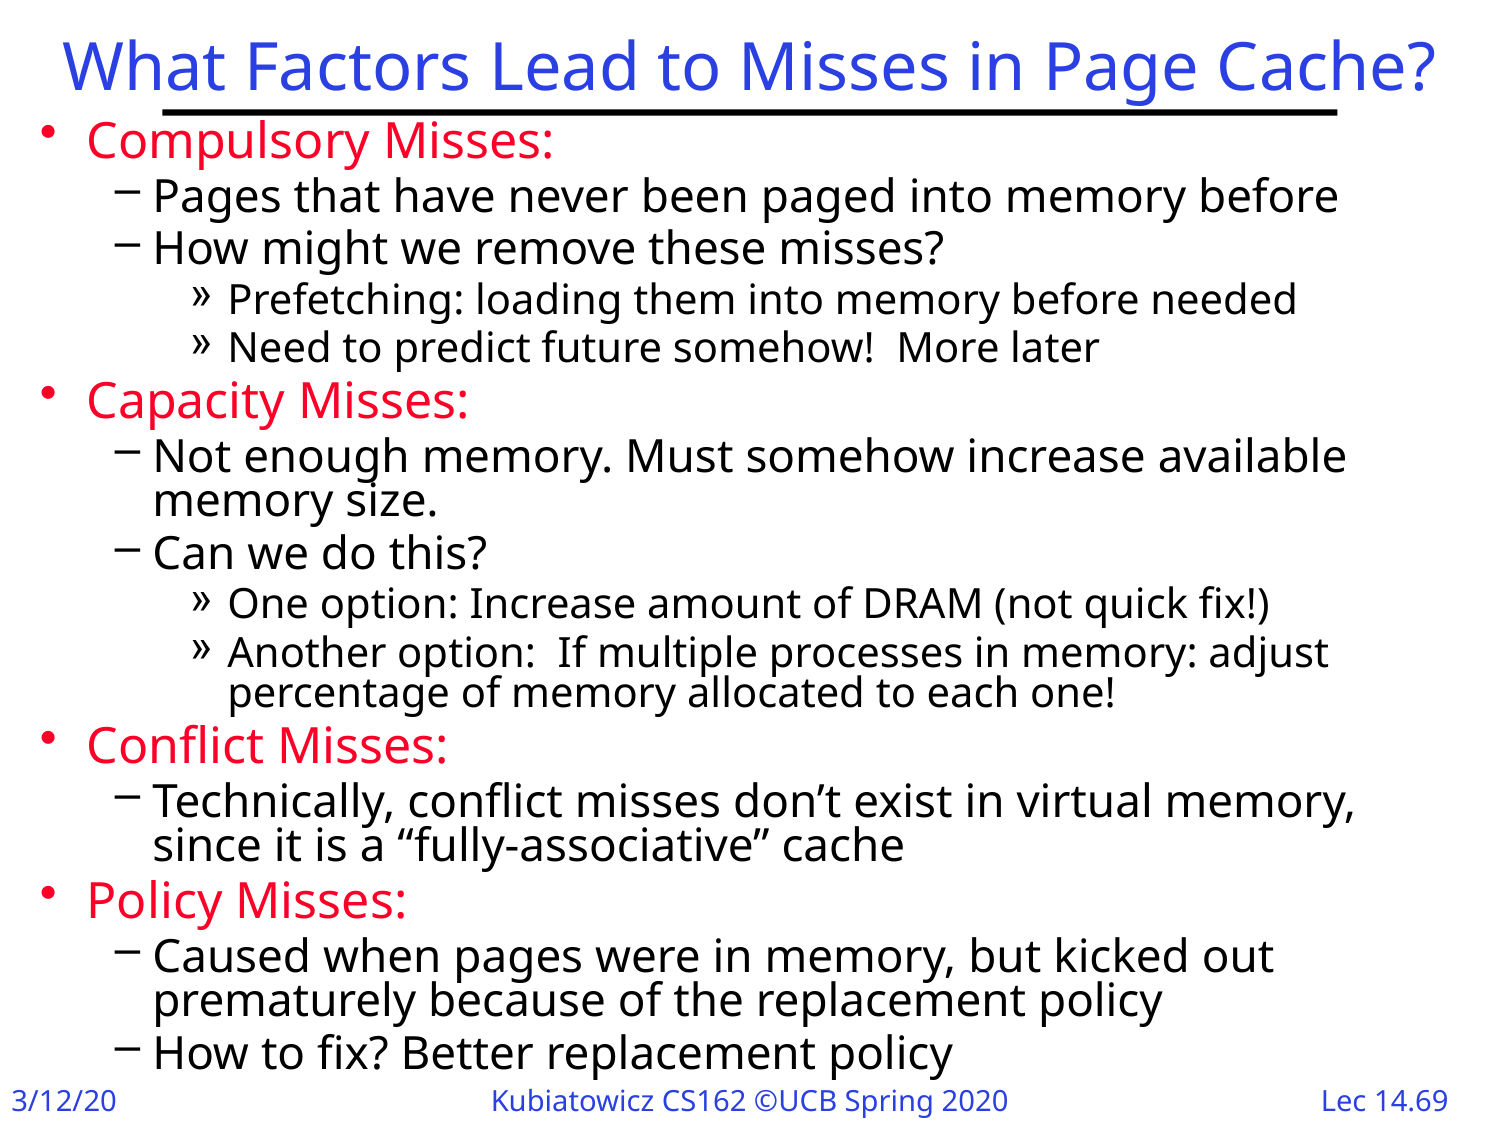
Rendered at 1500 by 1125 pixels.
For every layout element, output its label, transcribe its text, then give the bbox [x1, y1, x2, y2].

title What Factors Lead to Misses in Page Cache? [37, 24, 1463, 112]
list Compulsory Misses: Pages that have never been paged into memory before How might we remove these misses? Prefetching: loading them into memory before needed Need to predict future somehow! More later Capacity Misses: Not enough memory. Must somehow increase available memory size. Can we do this? One option: Increase amount of DRAM (not quick fix!) Another option: If multiple processes in memory: adjust percentage of memory allocated to each one! Conflict Misses: Technically, conflict misses don’t exist in virtual memory, since it is a “fully-associative” cache Policy Misses: Caused when pages were in memory, but kicked out prematurely because of the replacement policy How to fix? Better replacement policy [24, 112, 1475, 1100]
